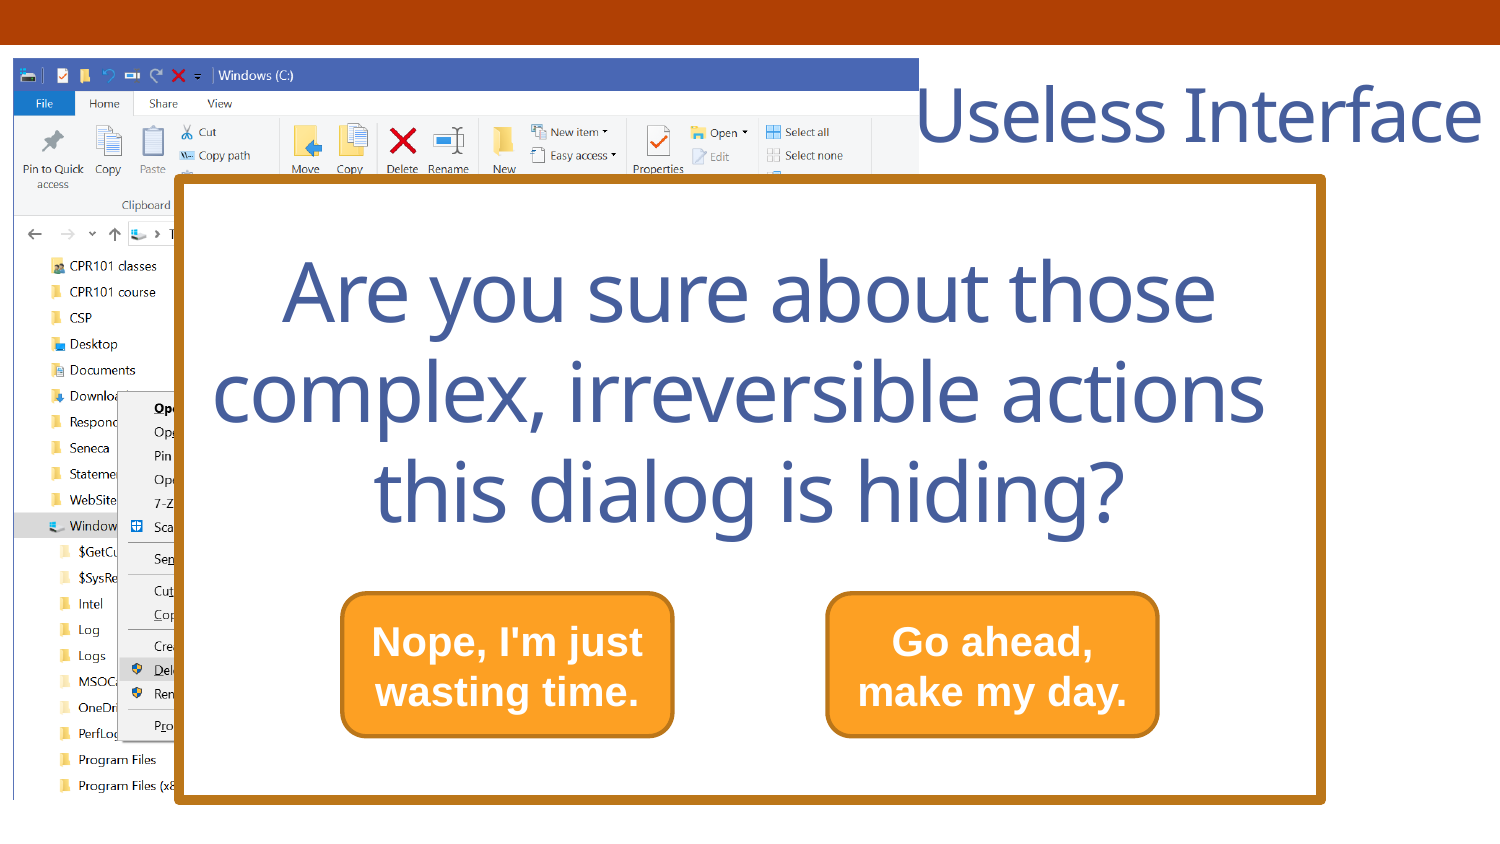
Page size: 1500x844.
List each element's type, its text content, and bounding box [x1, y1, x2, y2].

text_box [178, 178, 1322, 801]
picture [13, 58, 919, 801]
title Useless Interface [75, 51, 1500, 174]
